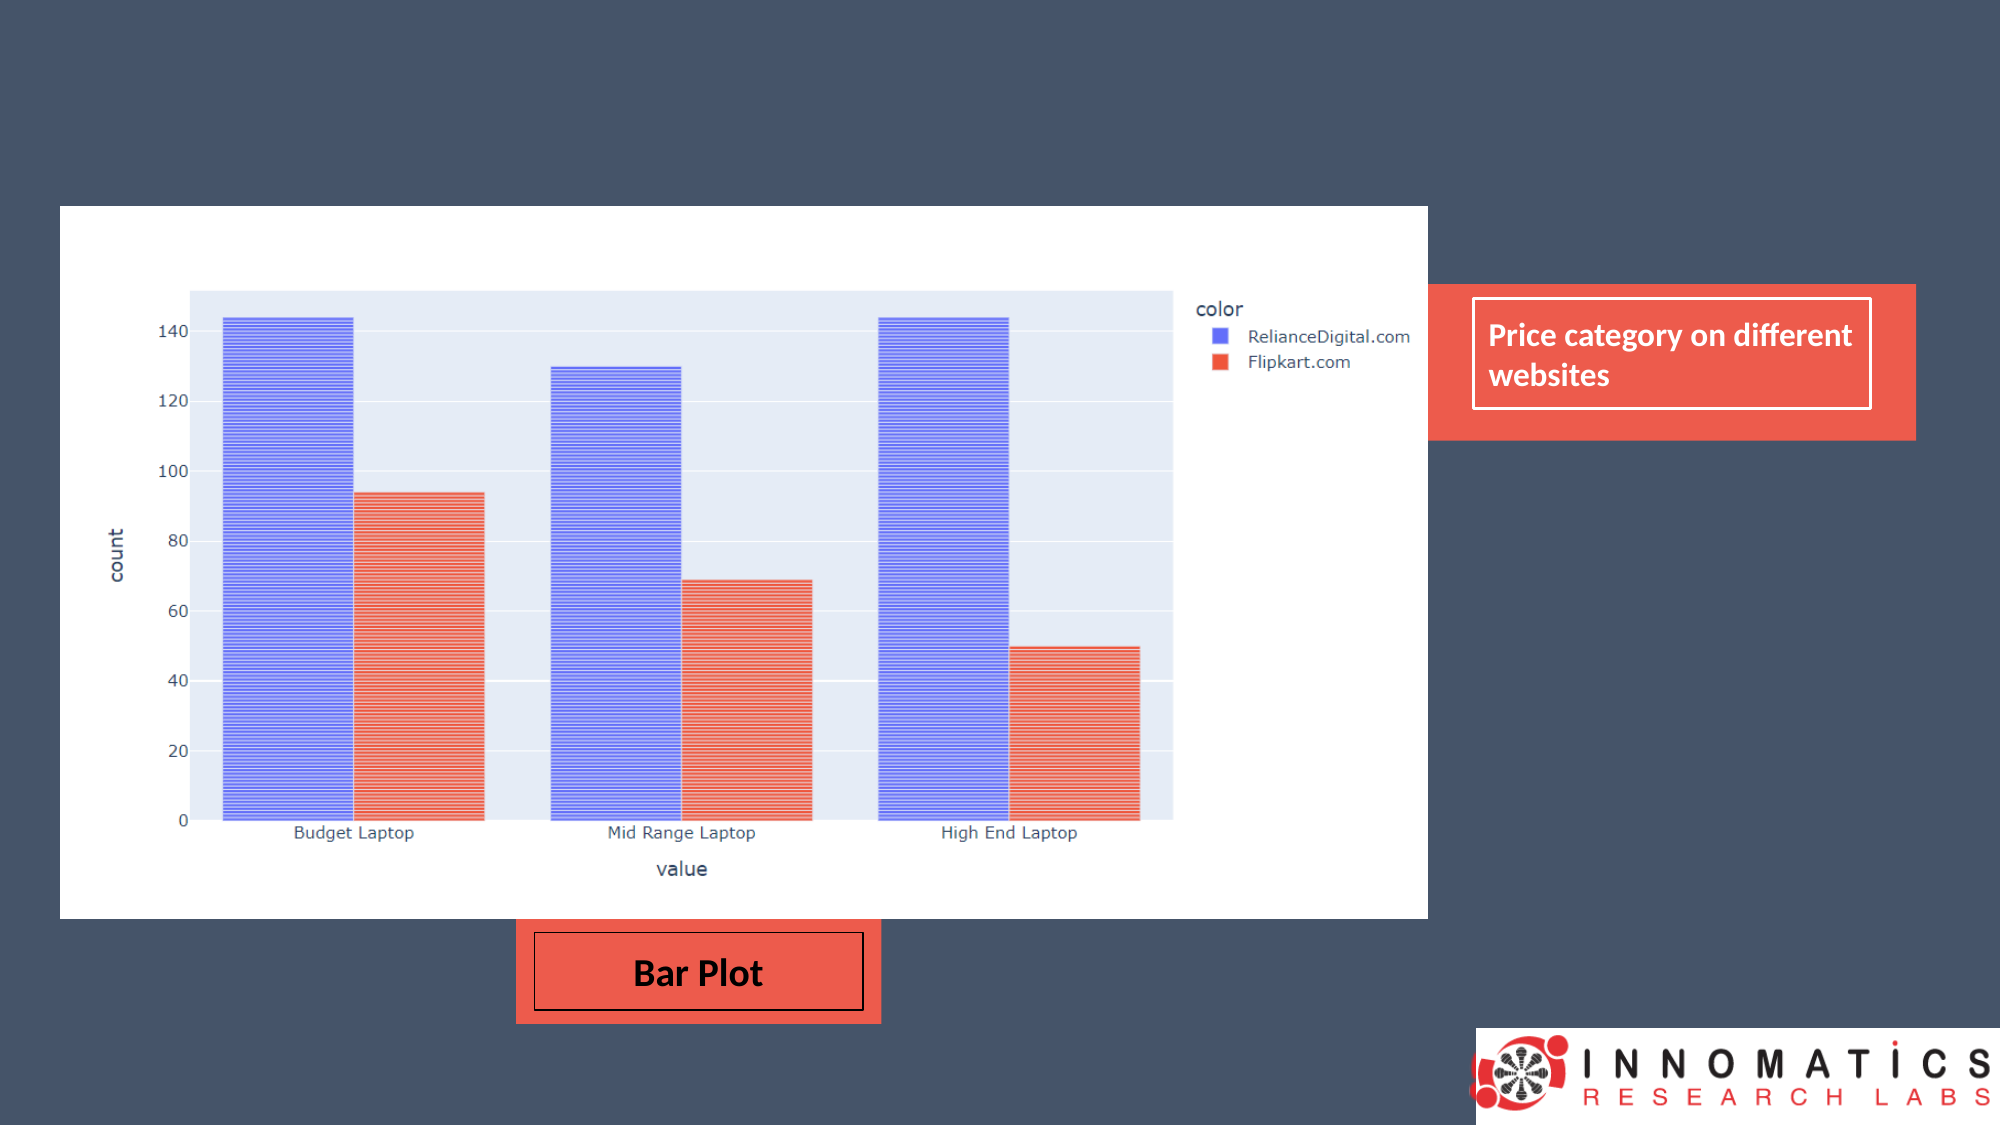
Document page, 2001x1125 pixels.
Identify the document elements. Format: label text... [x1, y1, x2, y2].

text_box Bar Plot [534, 932, 863, 1010]
picture [1445, 1014, 2000, 1125]
text_box [1434, 284, 1917, 441]
text_box [516, 928, 882, 1024]
text_box Price category on different websites [1473, 298, 1871, 409]
picture [59, 205, 1429, 919]
